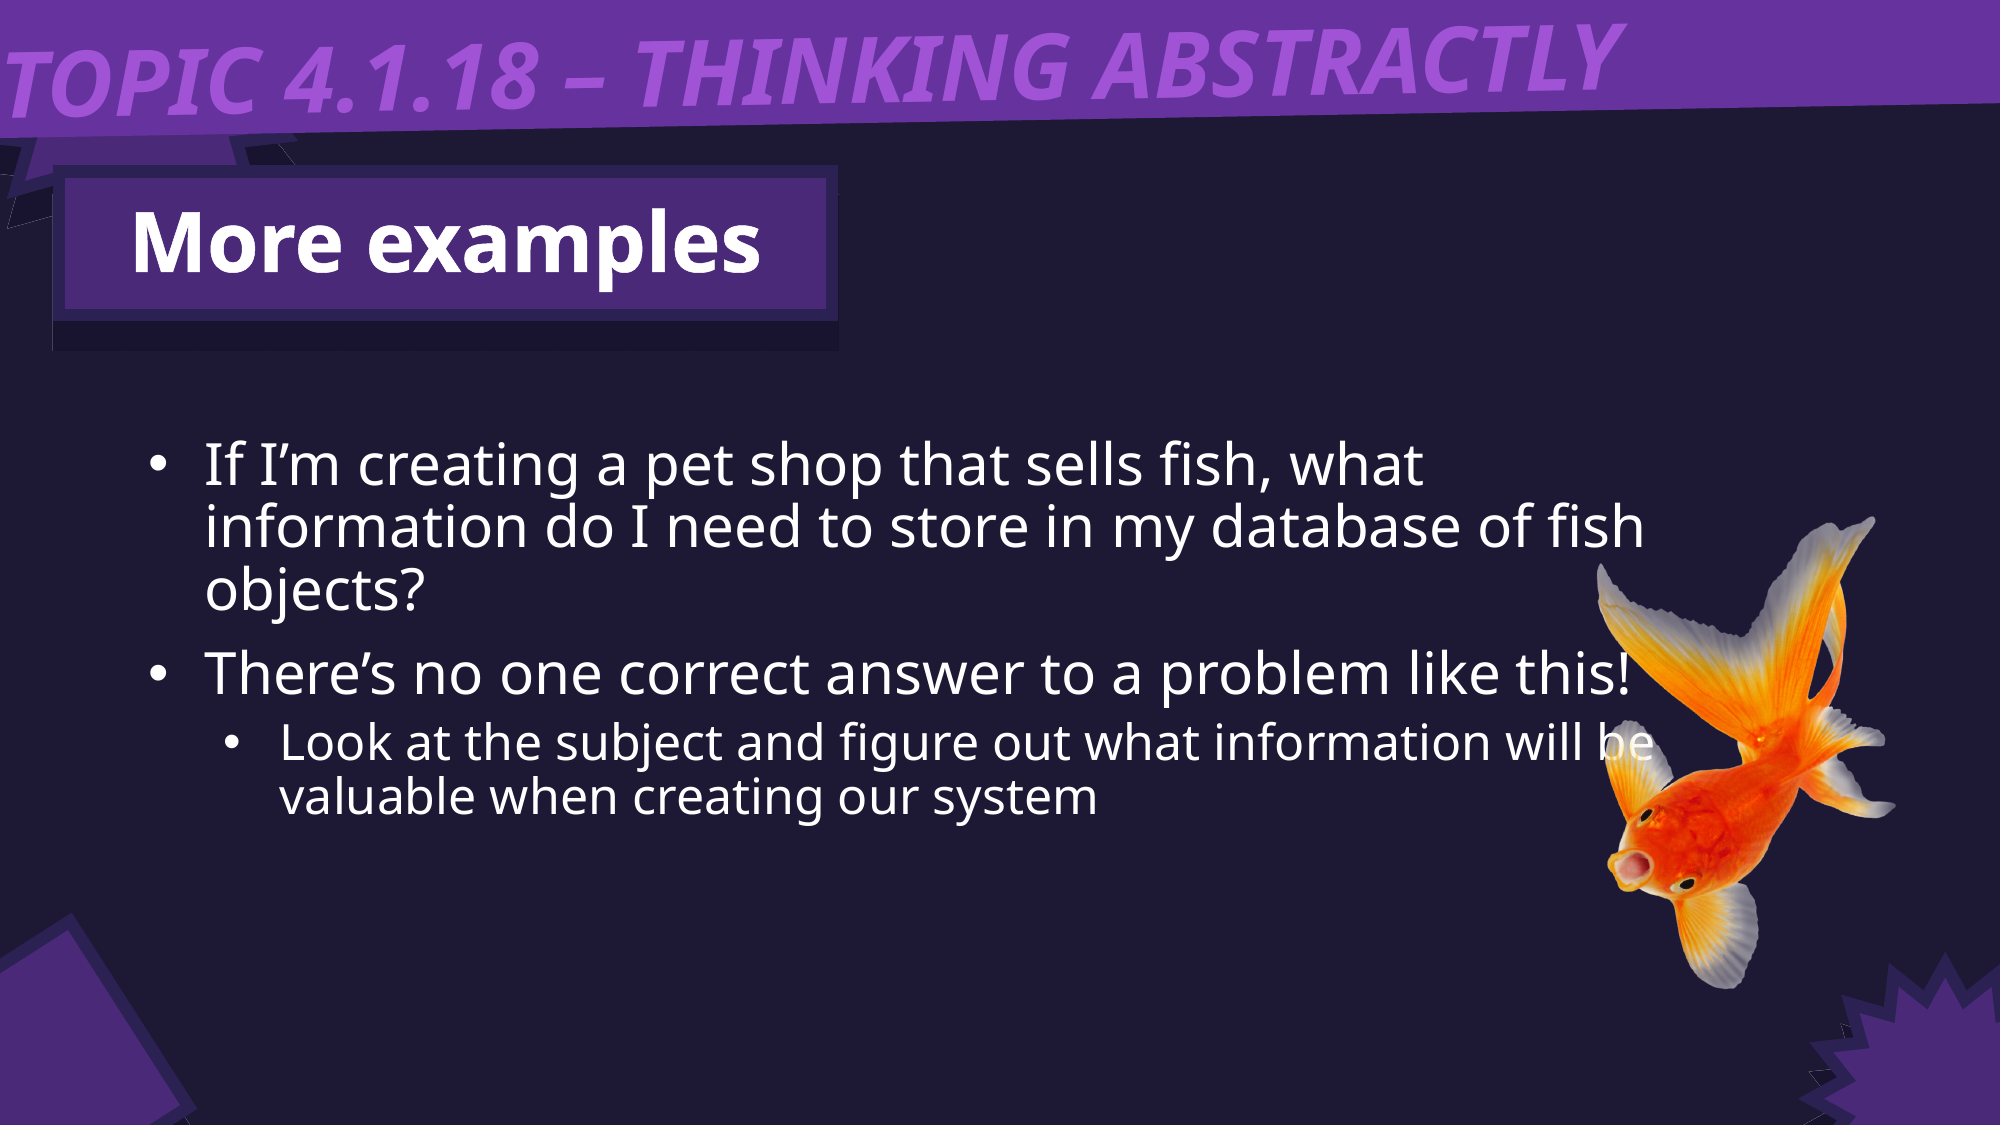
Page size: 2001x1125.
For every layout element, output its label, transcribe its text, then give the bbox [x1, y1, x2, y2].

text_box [58, 170, 833, 316]
text_box [0, 134, 290, 193]
text_box [1807, 961, 2000, 1125]
text_box If I’m creating a pet shop that sells fish, what information do I need to store in my database of fish objects? There’s no one correct answer to a problem like this! Look at the subject and figure out what information will be valuable when creating our system [133, 427, 1684, 904]
text_box [0, 919, 192, 1125]
picture [1435, 427, 2000, 1041]
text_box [0, 0, 2000, 126]
